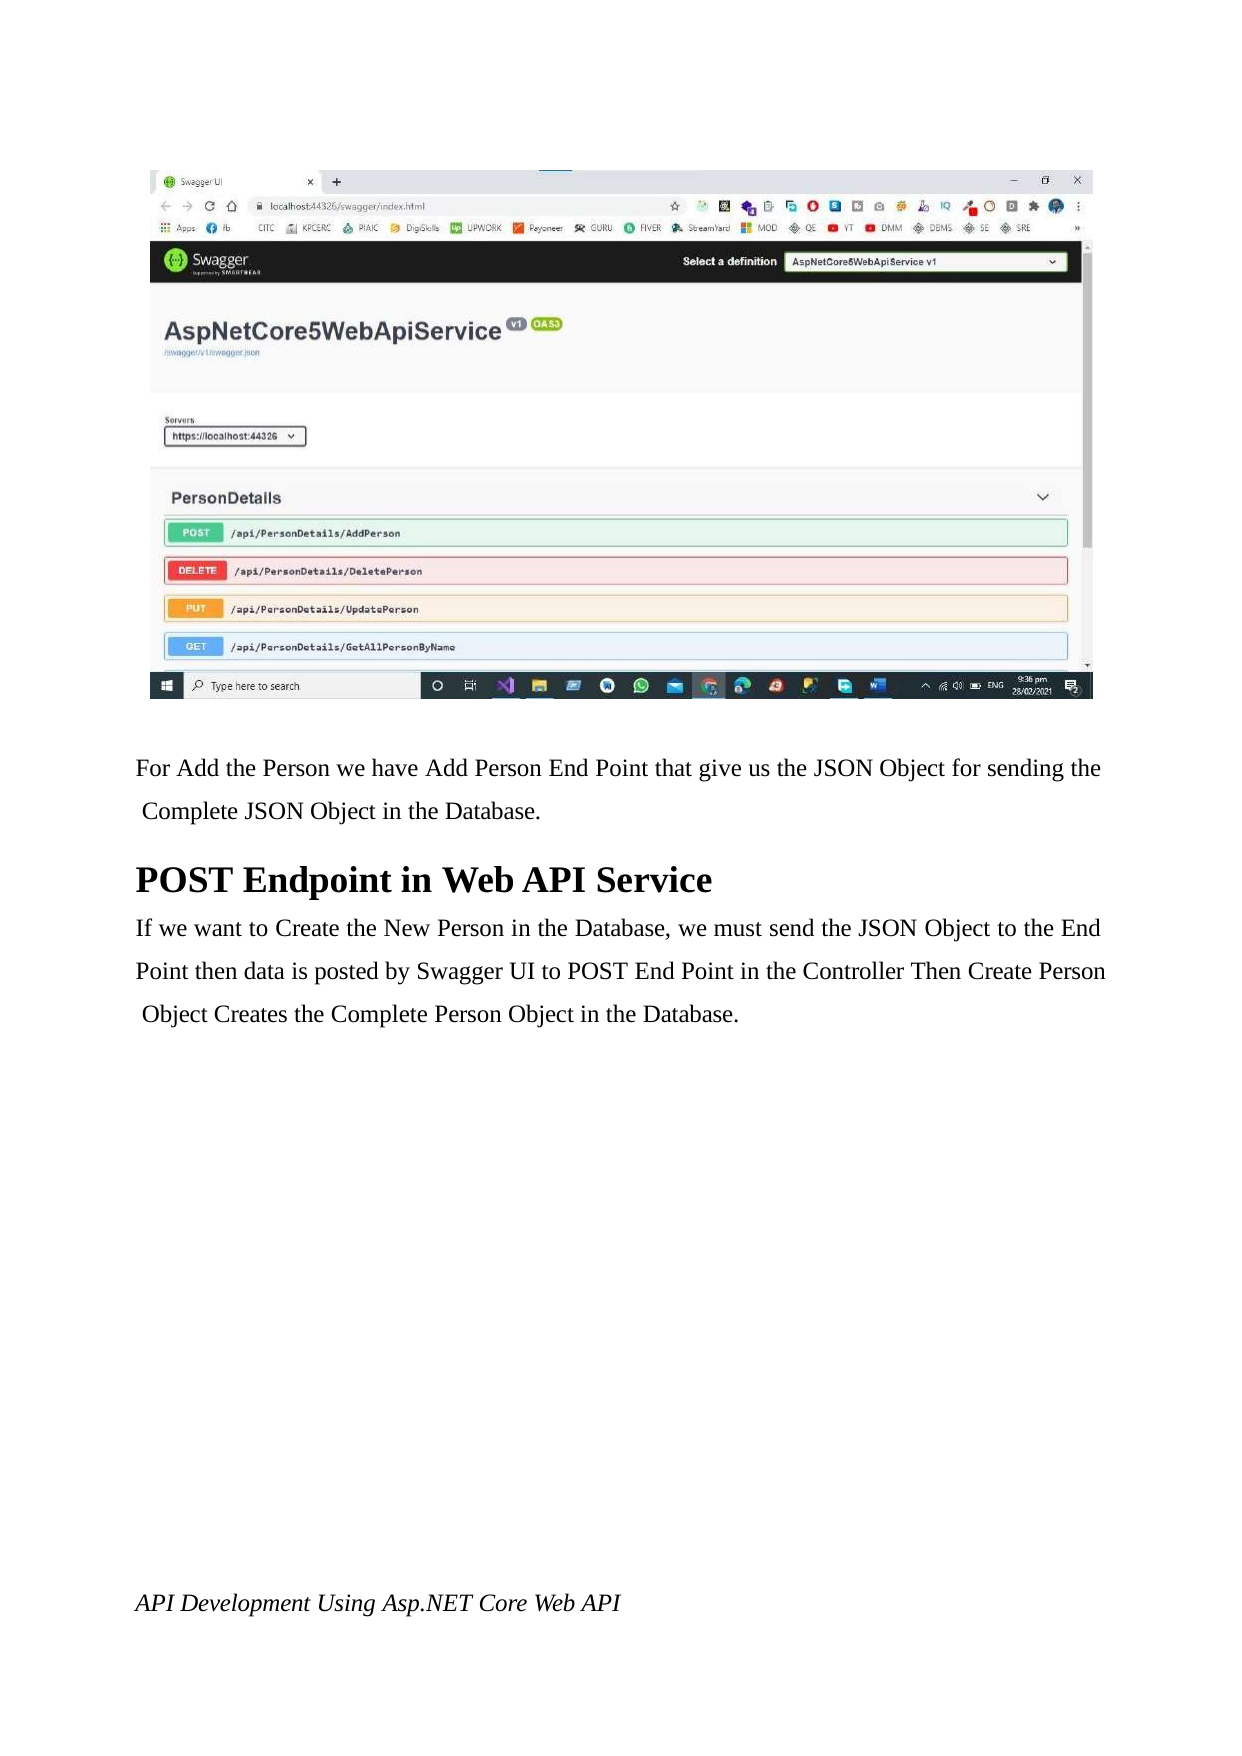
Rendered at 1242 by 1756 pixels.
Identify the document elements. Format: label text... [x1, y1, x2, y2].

text_box API Development Using Asp.NET Core Web API [133, 1586, 629, 1617]
text_box For Add the Person we have Add Person End Point that give us the JSON Object for sending the Complete JSON Object in the Database. POST Endpoint in Web API Service If we want to Create the New Person in the Database, we must send the JSON Object to the End Point then data is posted by Swagger UI to POST End Point in the Controller Then Create Person Object Creates the Complete Person Object in the Database. [133, 736, 1108, 1027]
picture [149, 170, 1093, 700]
